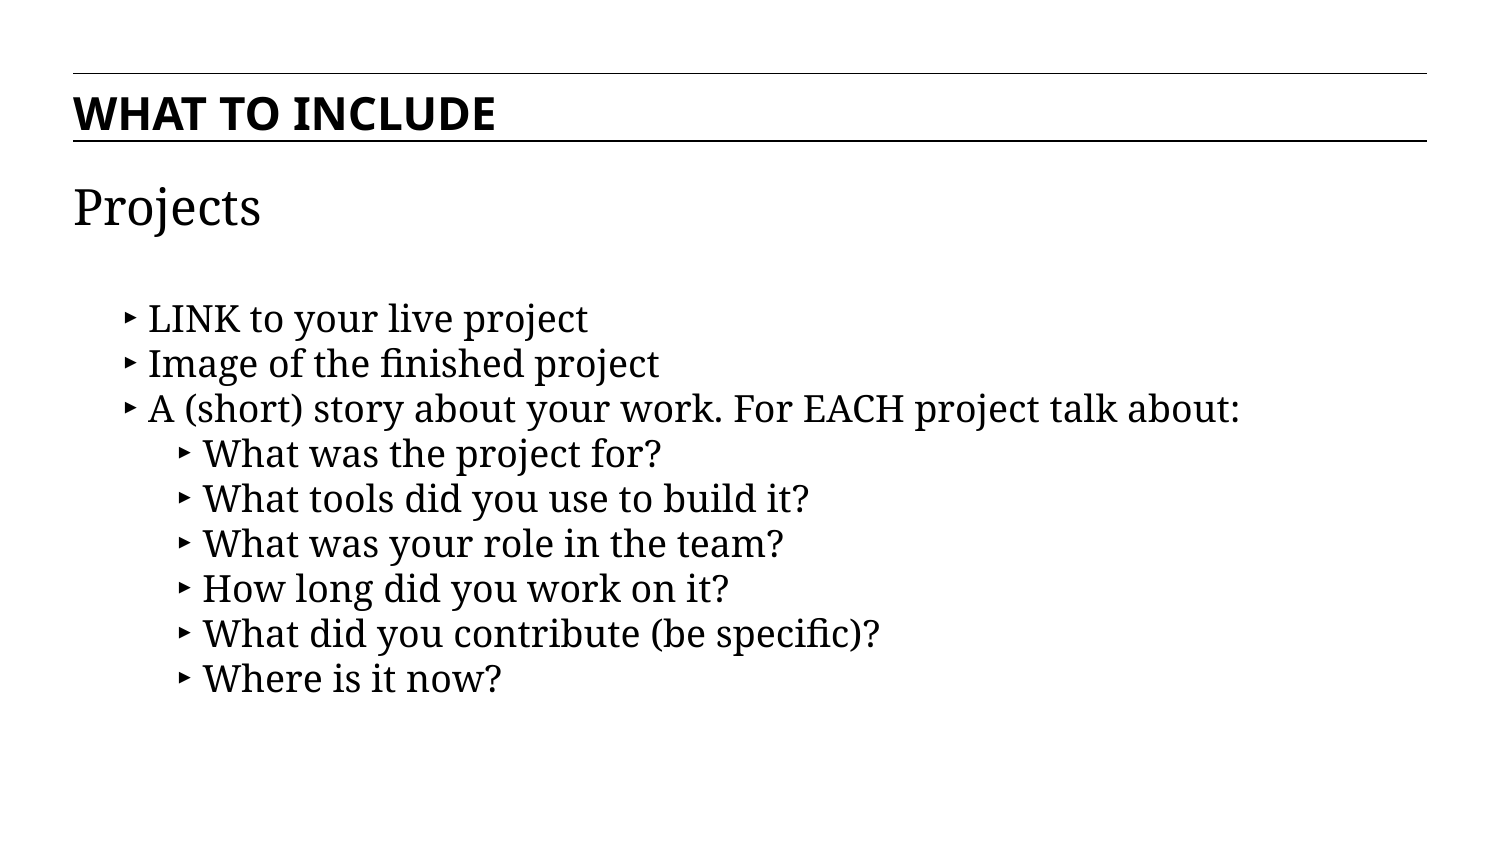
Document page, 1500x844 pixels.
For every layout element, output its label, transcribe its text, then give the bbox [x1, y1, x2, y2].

list Projects LINK to your live project Image of the finished project A (short) story about your work. For EACH project talk about: What was the project for? What tools did you use to build it? What was your role in the team? How long did you work on it? What did you contribute (be specific)? Where is it now? [73, 110, 1427, 551]
text_box WHAT TO INCLUDE [73, 85, 964, 110]
